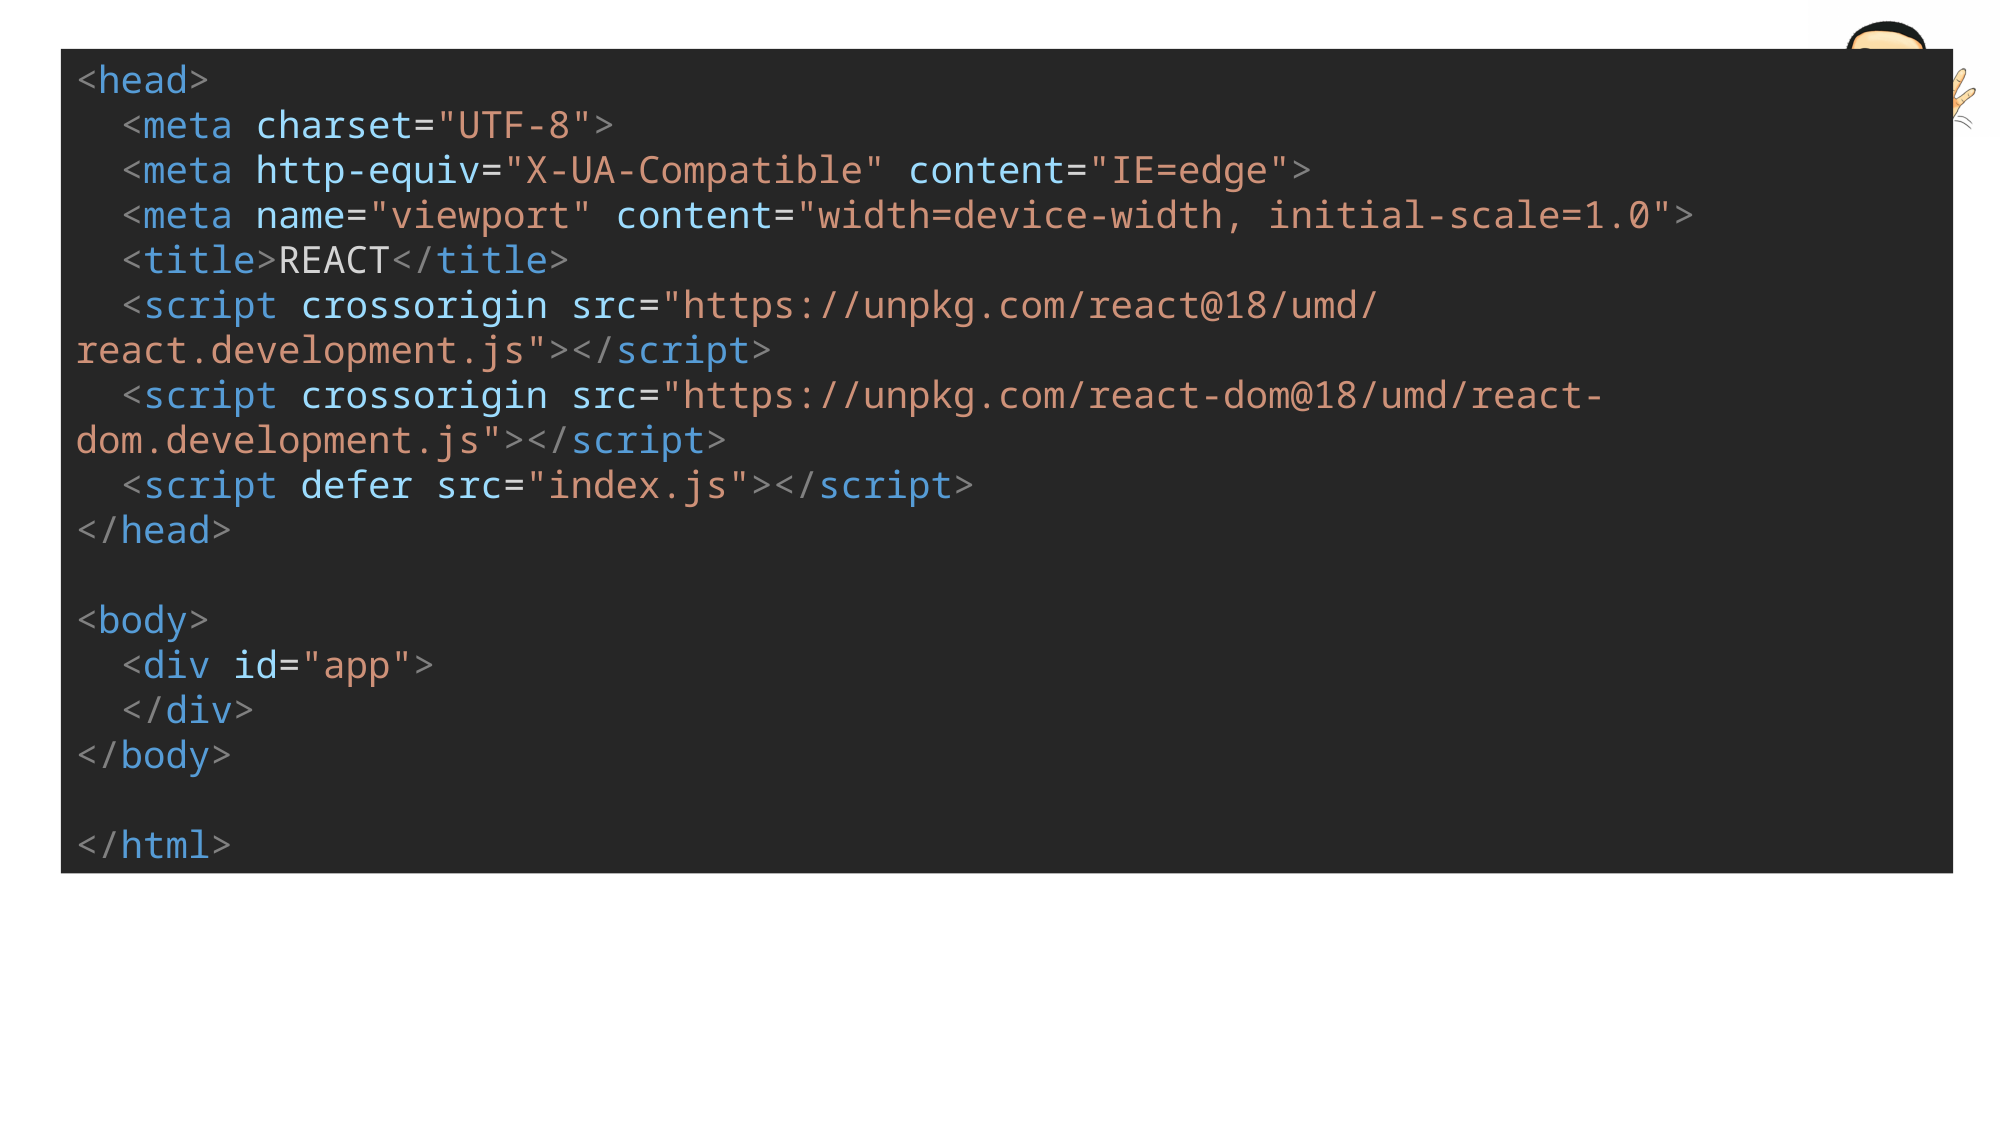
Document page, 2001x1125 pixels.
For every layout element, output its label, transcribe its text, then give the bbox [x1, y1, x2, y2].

picture [1808, 0, 2000, 137]
text_box <head> <meta charset="UTF-8"> <meta http-equiv="X-UA-Compatible" content="IE=edge"> <meta name="viewport" content="width=device-width, initial-scale=1.0"> <title>REACT</title> <script crossorigin src="https://unpkg.com/react@18/umd/react.development.js"></script> <script crossorigin src="https://unpkg.com/react-dom@18/umd/react-dom.development.js"></script> <script defer src="index.js"></script> </head> <body> <div id="app"> </div> </body> </html> [60, 48, 1954, 874]
